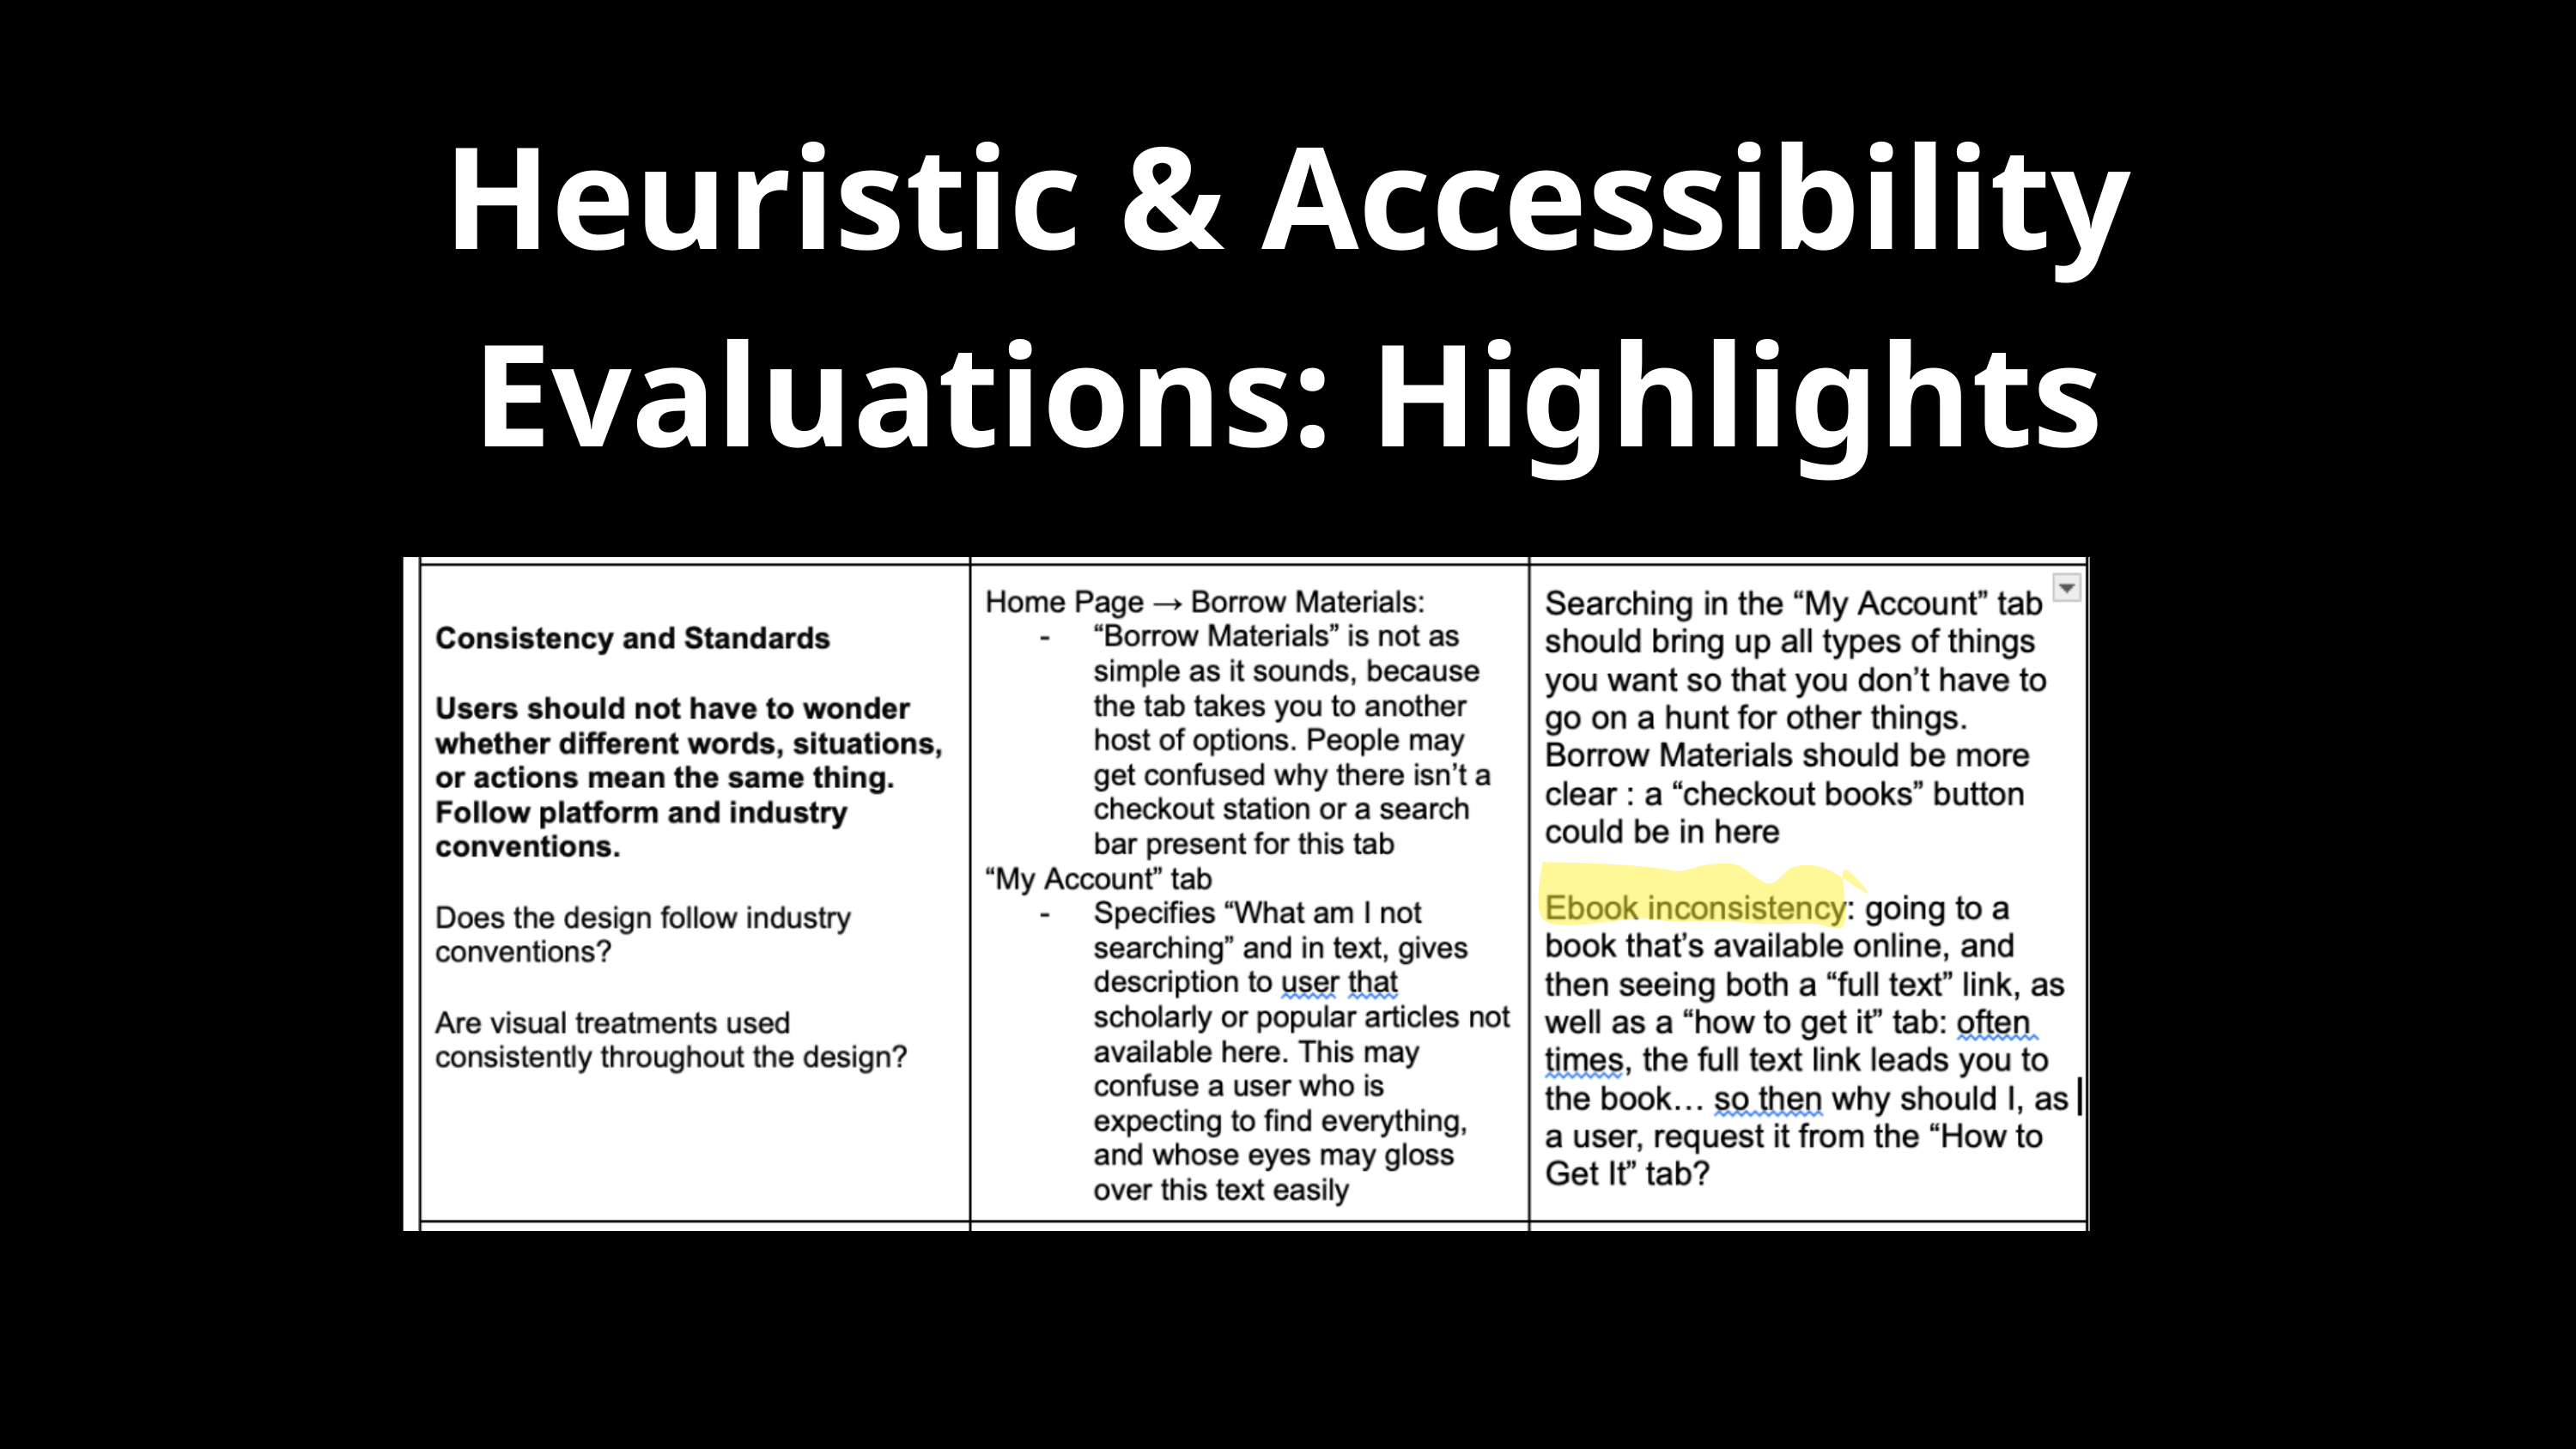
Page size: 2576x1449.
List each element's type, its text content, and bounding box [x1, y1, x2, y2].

text_box Heuristic & Accessibility Evaluations: Highlights [0, 79, 2576, 476]
text_box [403, 557, 2090, 1231]
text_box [1536, 855, 1875, 933]
